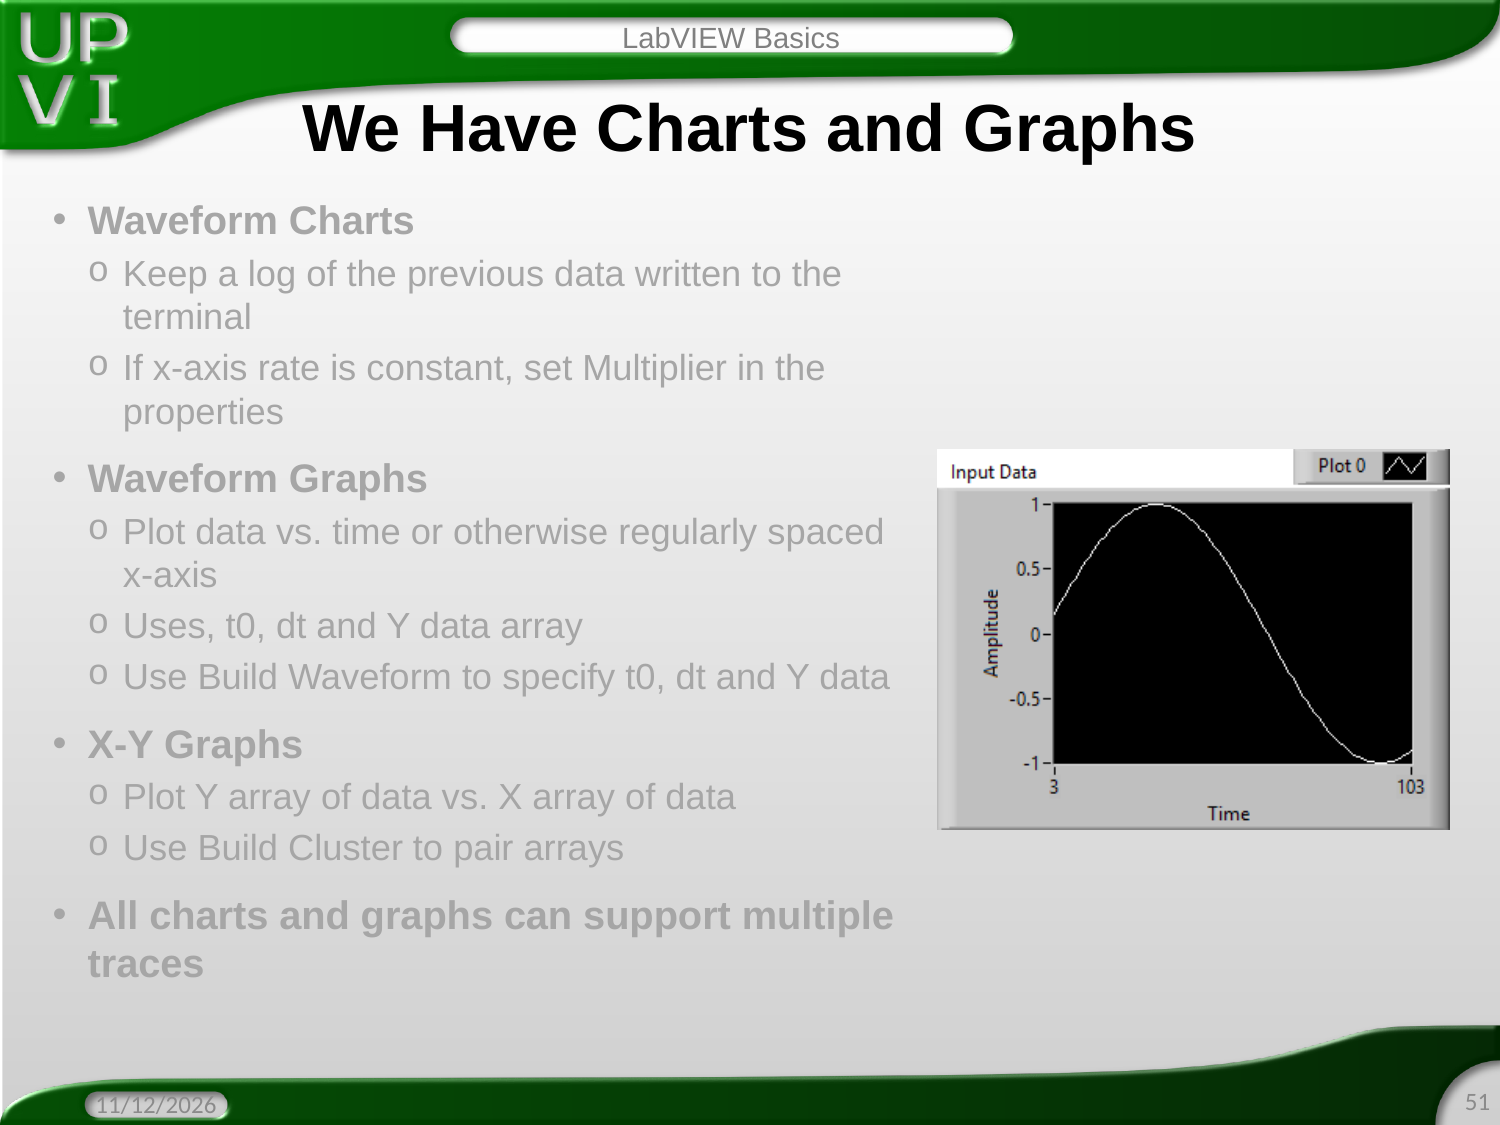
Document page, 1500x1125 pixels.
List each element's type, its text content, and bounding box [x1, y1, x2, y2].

list Waveform Charts Keep a log of the previous data written to the terminal If x-axis rate is constant, set Multiplier in the properties Waveform Graphs Plot data vs. time or otherwise regularly spaced x-axis Uses, t0, dt and Y data array Use Build Waveform to specify t0, dt and Y data X-Y Graphs Plot Y array of data vs. X array of data Use Build Cluster to pair arrays All charts and graphs can support multiple traces [37, 187, 925, 1005]
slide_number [75, 1073, 238, 1125]
footer LabVIEW Basics [450, 6, 1013, 67]
slide_number 51 [1155, 1069, 1500, 1125]
title We Have Charts and Graphs [75, 75, 1425, 175]
picture [0, 0, 1500, 1125]
